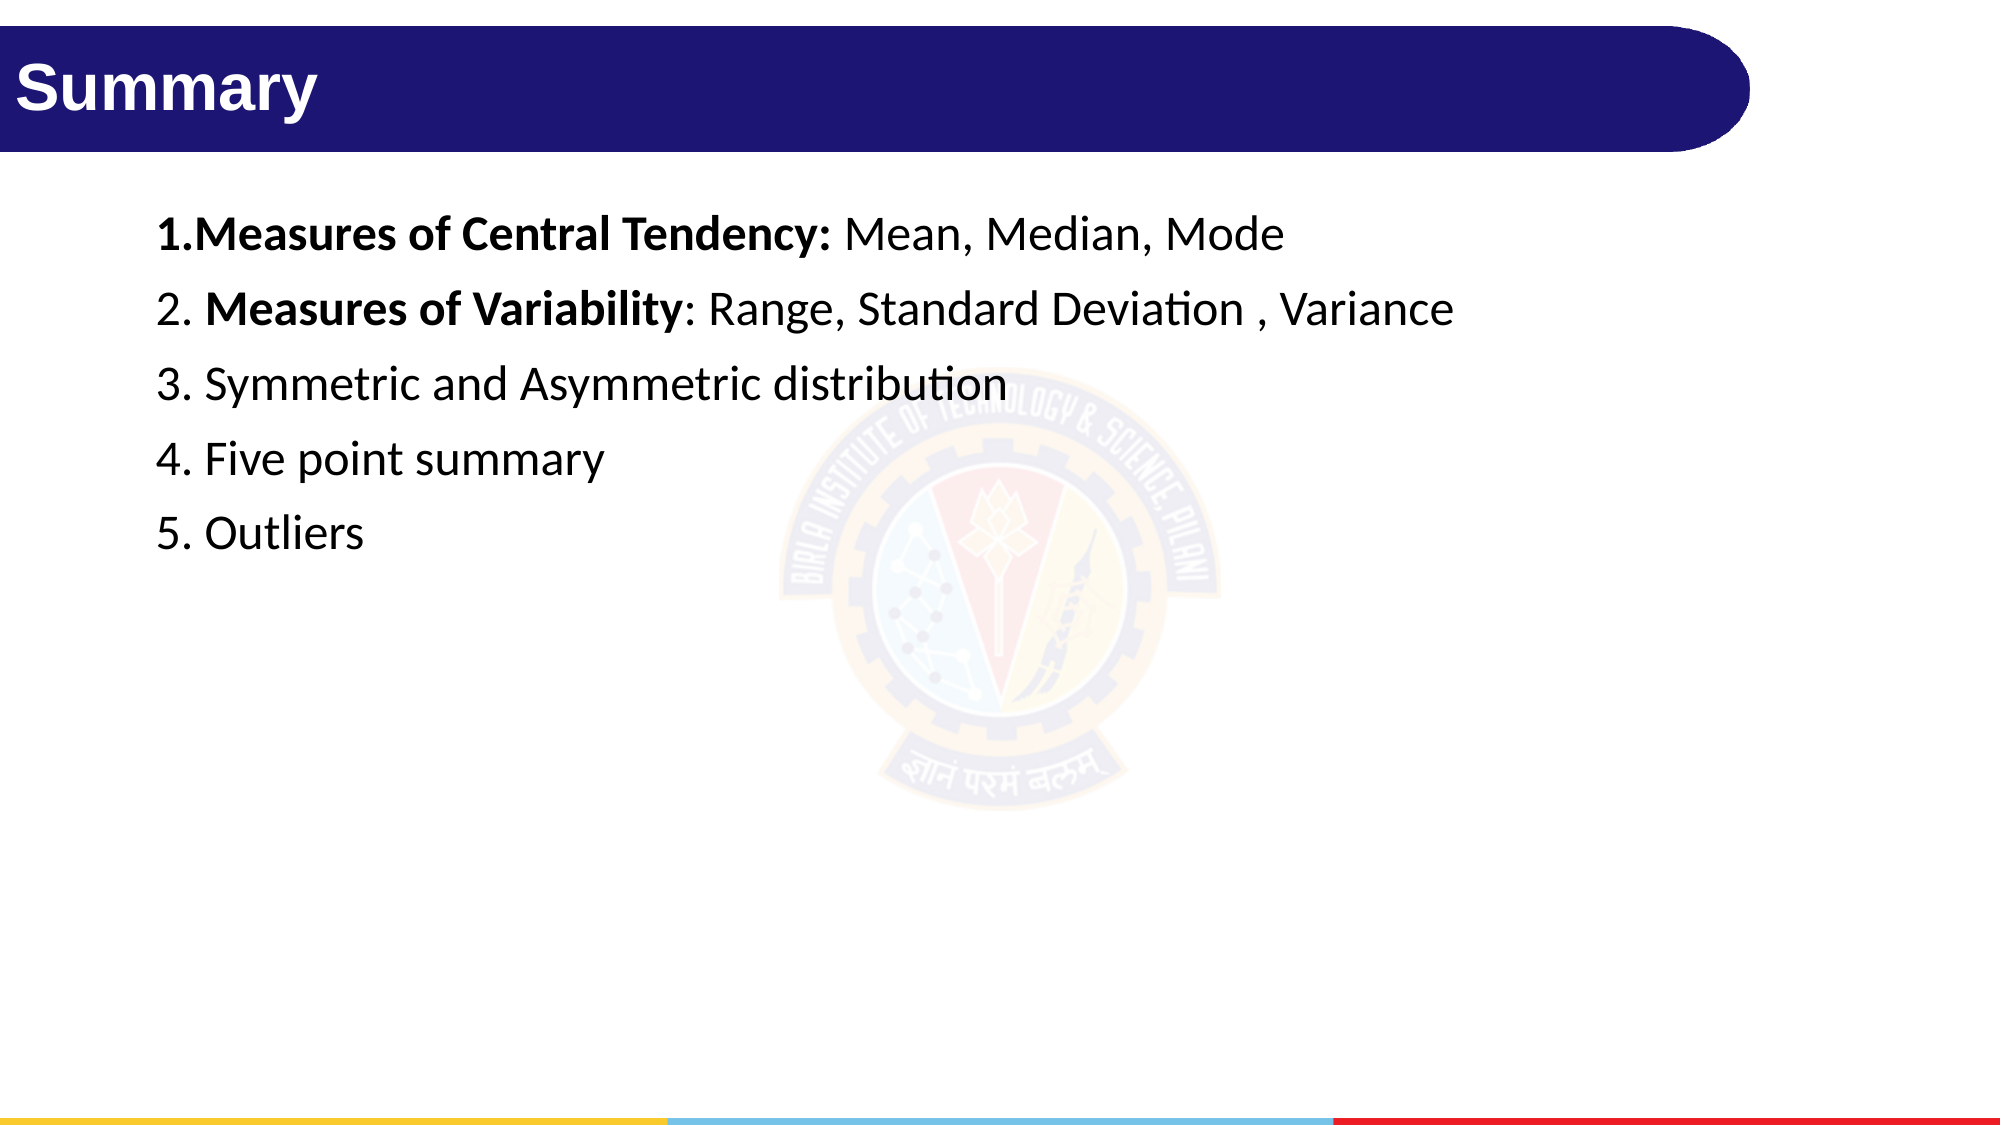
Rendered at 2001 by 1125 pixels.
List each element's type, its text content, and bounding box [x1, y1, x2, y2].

picture [0, 1118, 2000, 1125]
picture [1667, 26, 1750, 152]
title Summary [0, 26, 1667, 152]
list 1.Measures of Central Tendency: Mean, Median, Mode 2. Measures of Variability: Range, Standard Deviation , Variance 3. Symmetric and Asymmetric distribution 4. Five point summary 5. Outliers [140, 200, 1808, 1000]
